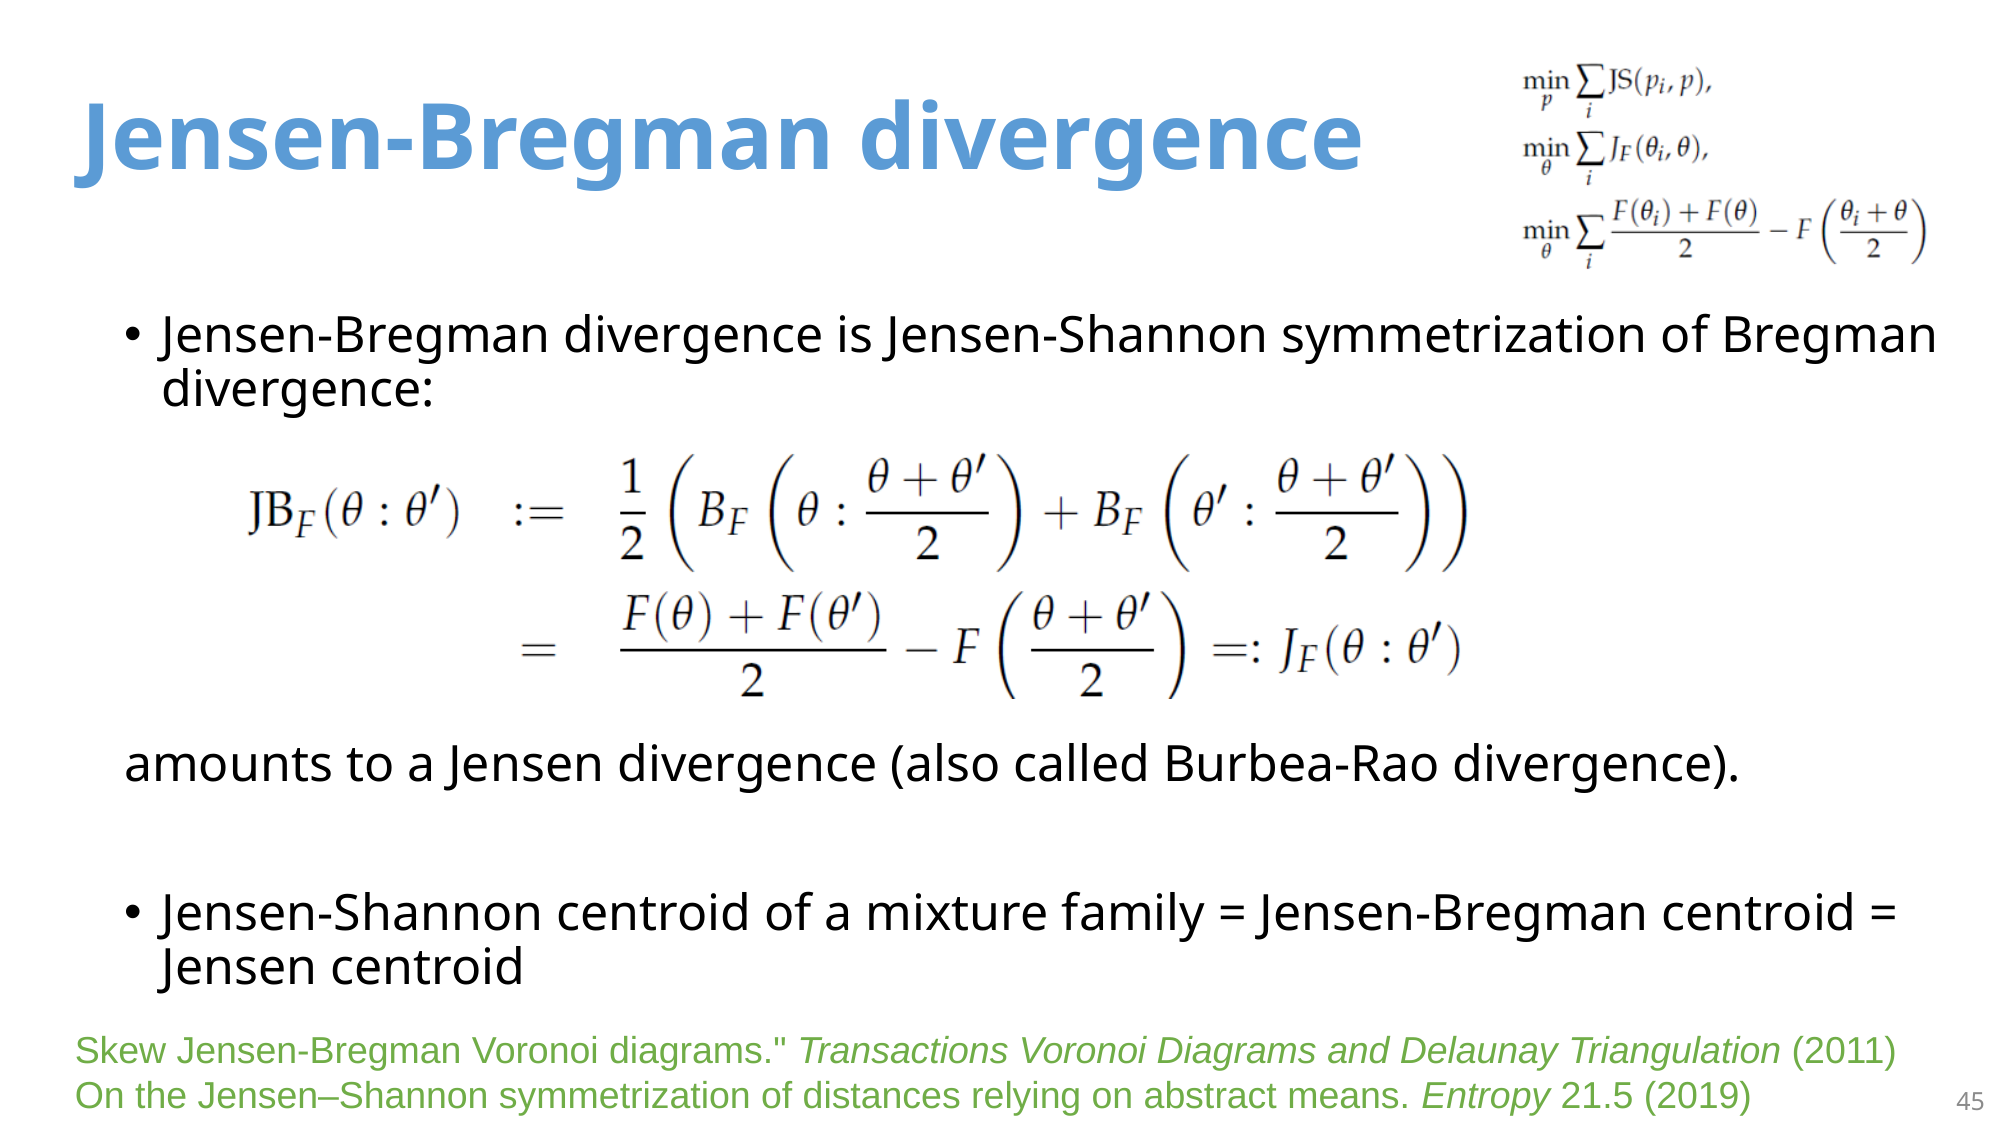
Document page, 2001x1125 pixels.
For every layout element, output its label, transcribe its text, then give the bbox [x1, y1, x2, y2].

slide_number 45 [1848, 1072, 2000, 1125]
picture [235, 426, 1469, 699]
title Jensen-Bregman divergence [66, 30, 1792, 249]
picture [1501, 54, 1934, 274]
text_box Skew Jensen-Bregman Voronoi diagrams." Transactions Voronoi Diagrams and Delaunay Triangulation (2011) On the Jensen–Shannon symmetrization of distances relying on abstract means. Entropy 21.5 (2019) [60, 1018, 1913, 1124]
list Jensen-Bregman divergence is Jensen-Shannon symmetrization of Bregman divergence: amounts to a Jensen divergence (also called Burbea-Rao divergence). Jensen-Shannon centroid of a mixture family = Jensen-Bregman centroid = Jensen centroid [109, 302, 1980, 1016]
